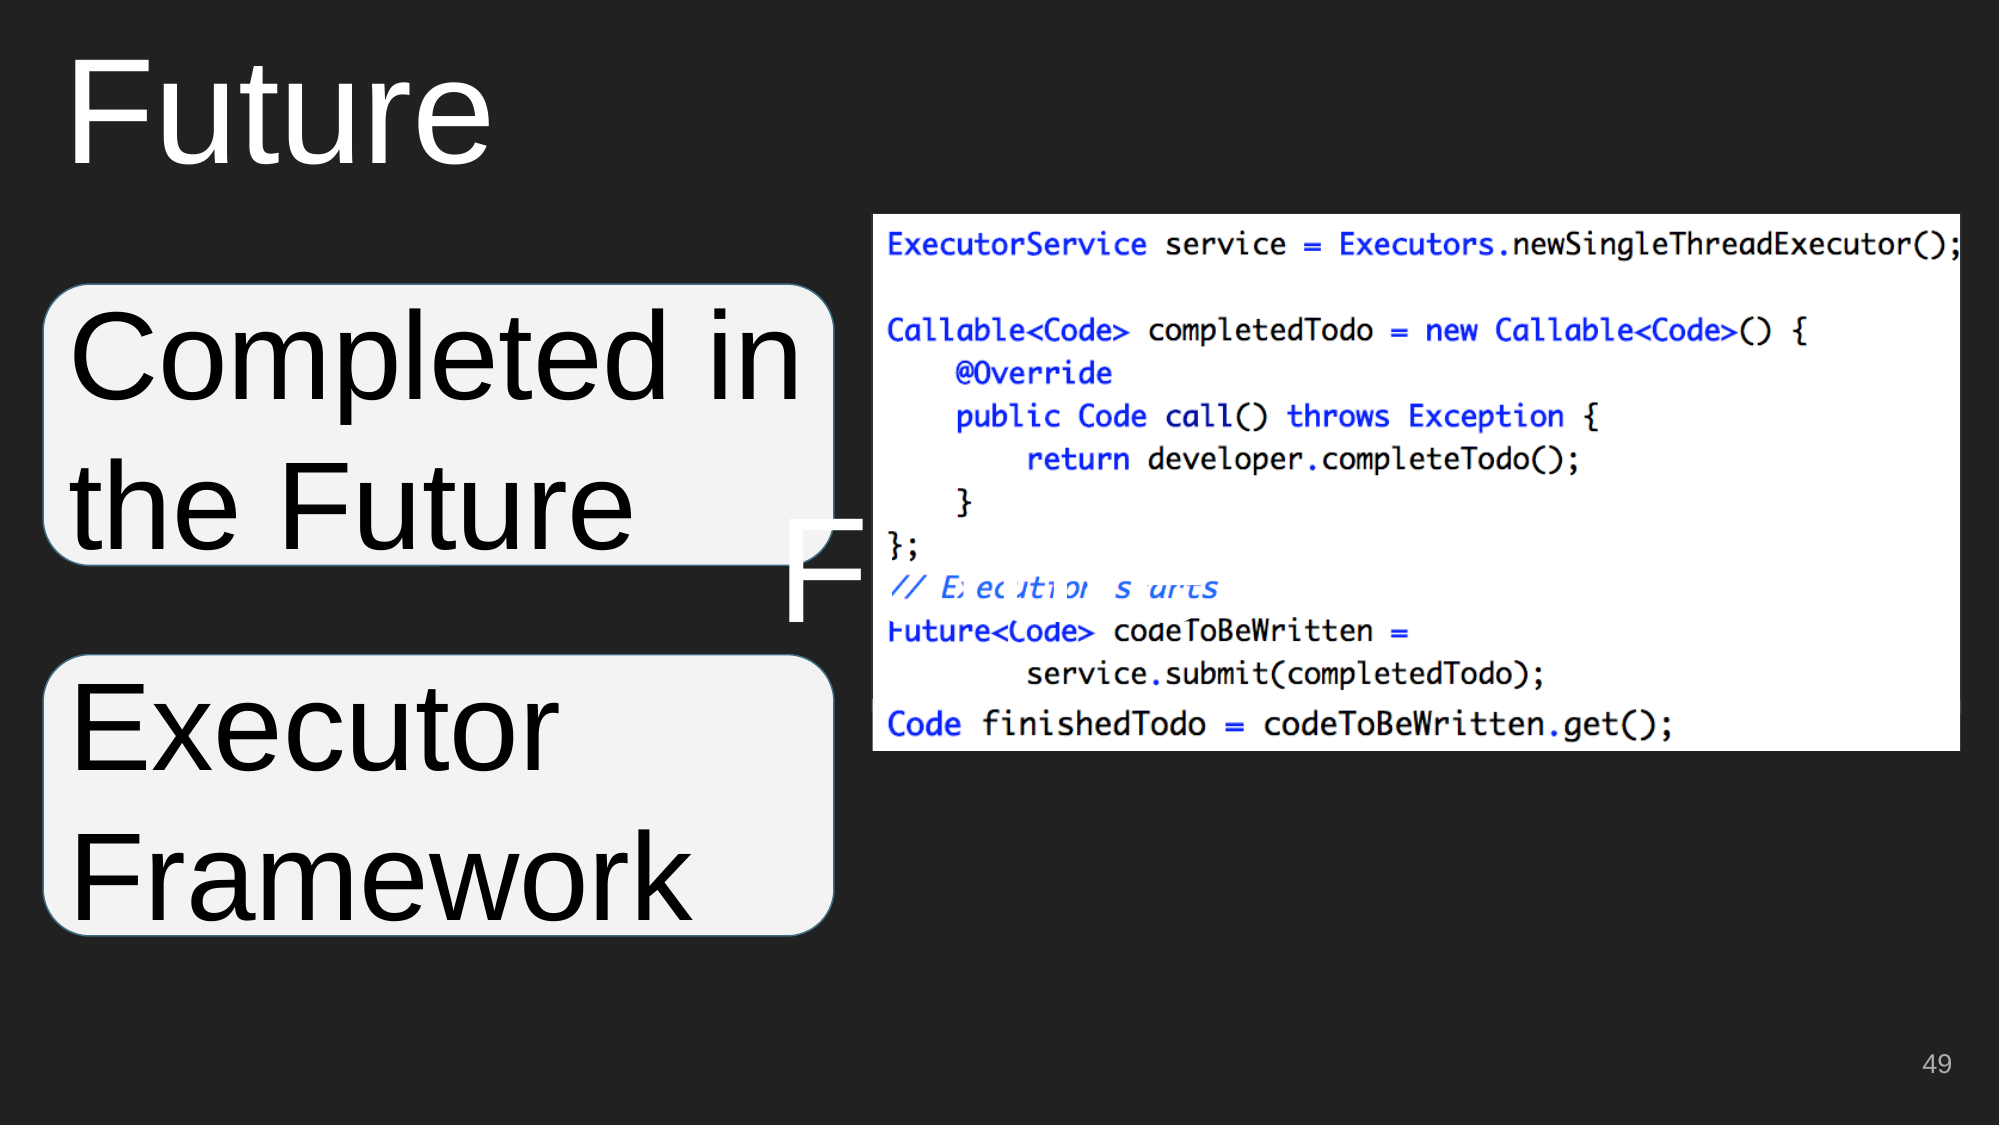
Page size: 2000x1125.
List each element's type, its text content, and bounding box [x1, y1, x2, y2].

slide_number ‹#› [1852, 1019, 1973, 1106]
title Future [43, 10, 1907, 196]
text_box Future [762, 316, 1255, 809]
text_box Executor Framework [43, 654, 834, 936]
picture [872, 214, 1961, 751]
text_box Completed in the Future [43, 284, 832, 566]
